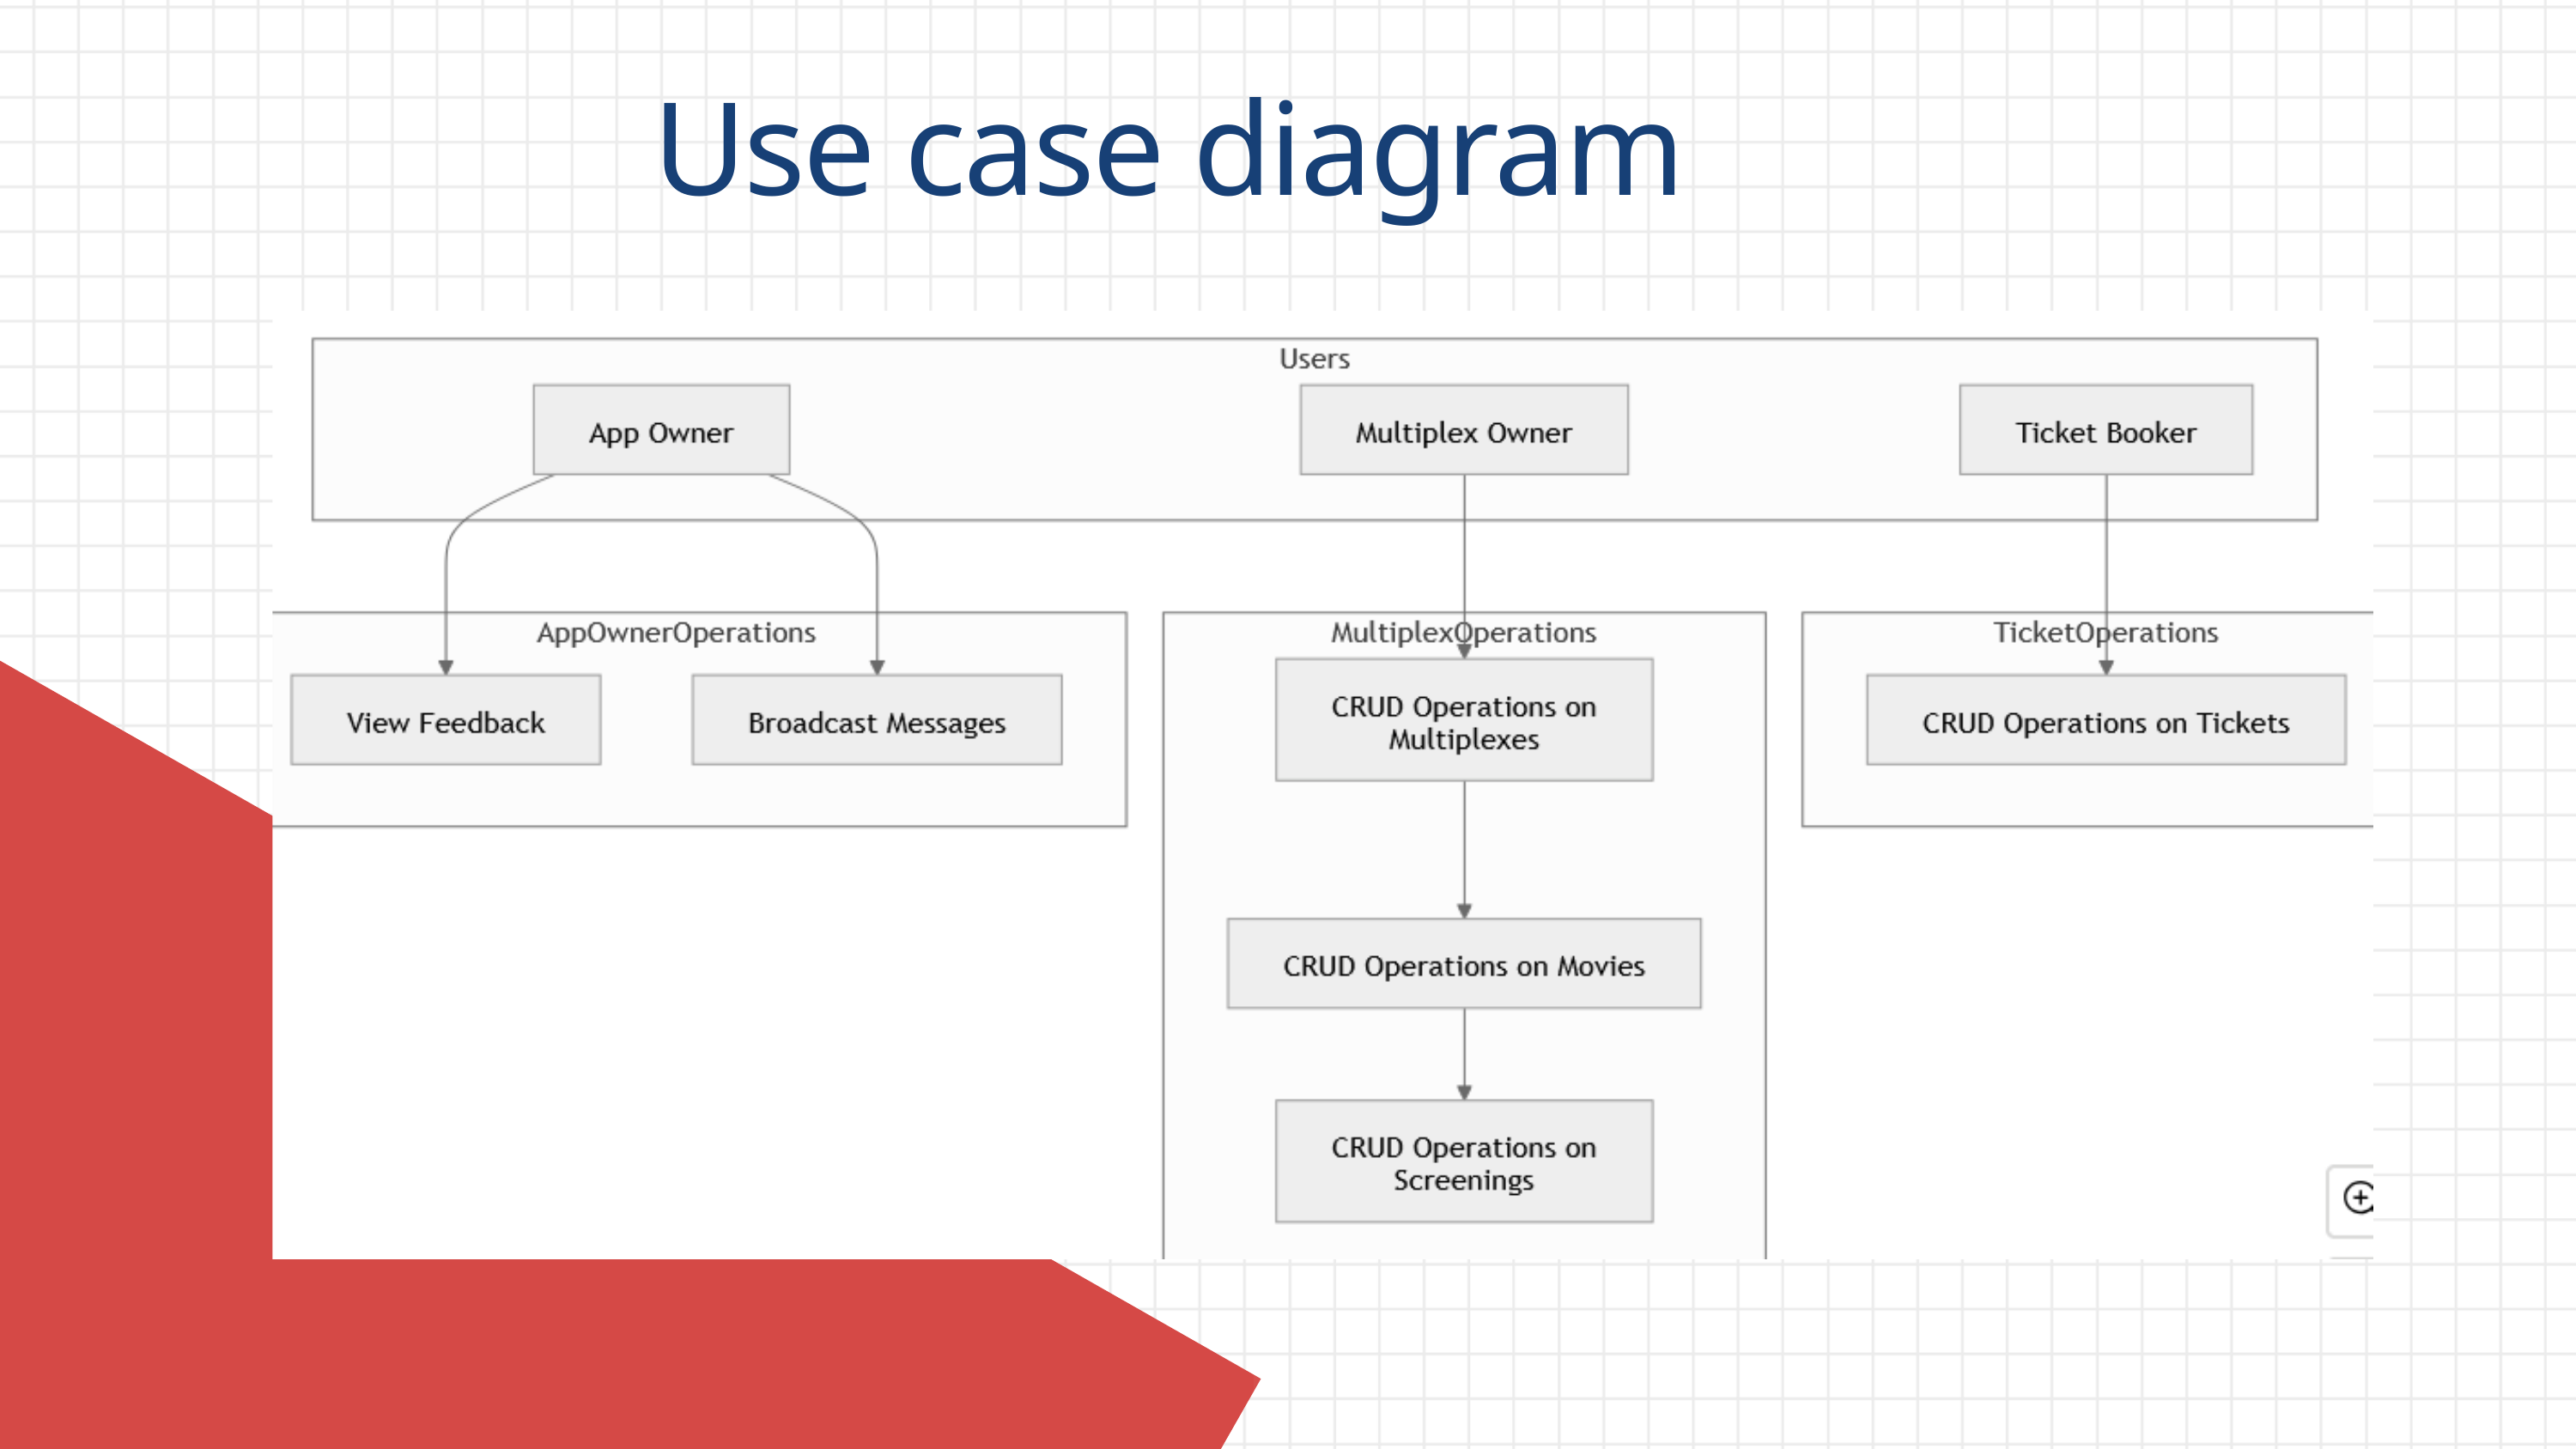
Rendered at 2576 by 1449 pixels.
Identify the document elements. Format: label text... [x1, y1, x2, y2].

text_box Use case diagram [653, 66, 1869, 221]
text_box [272, 311, 2373, 1259]
text_box [0, 0, 2576, 1449]
text_box [0, 660, 1261, 1449]
